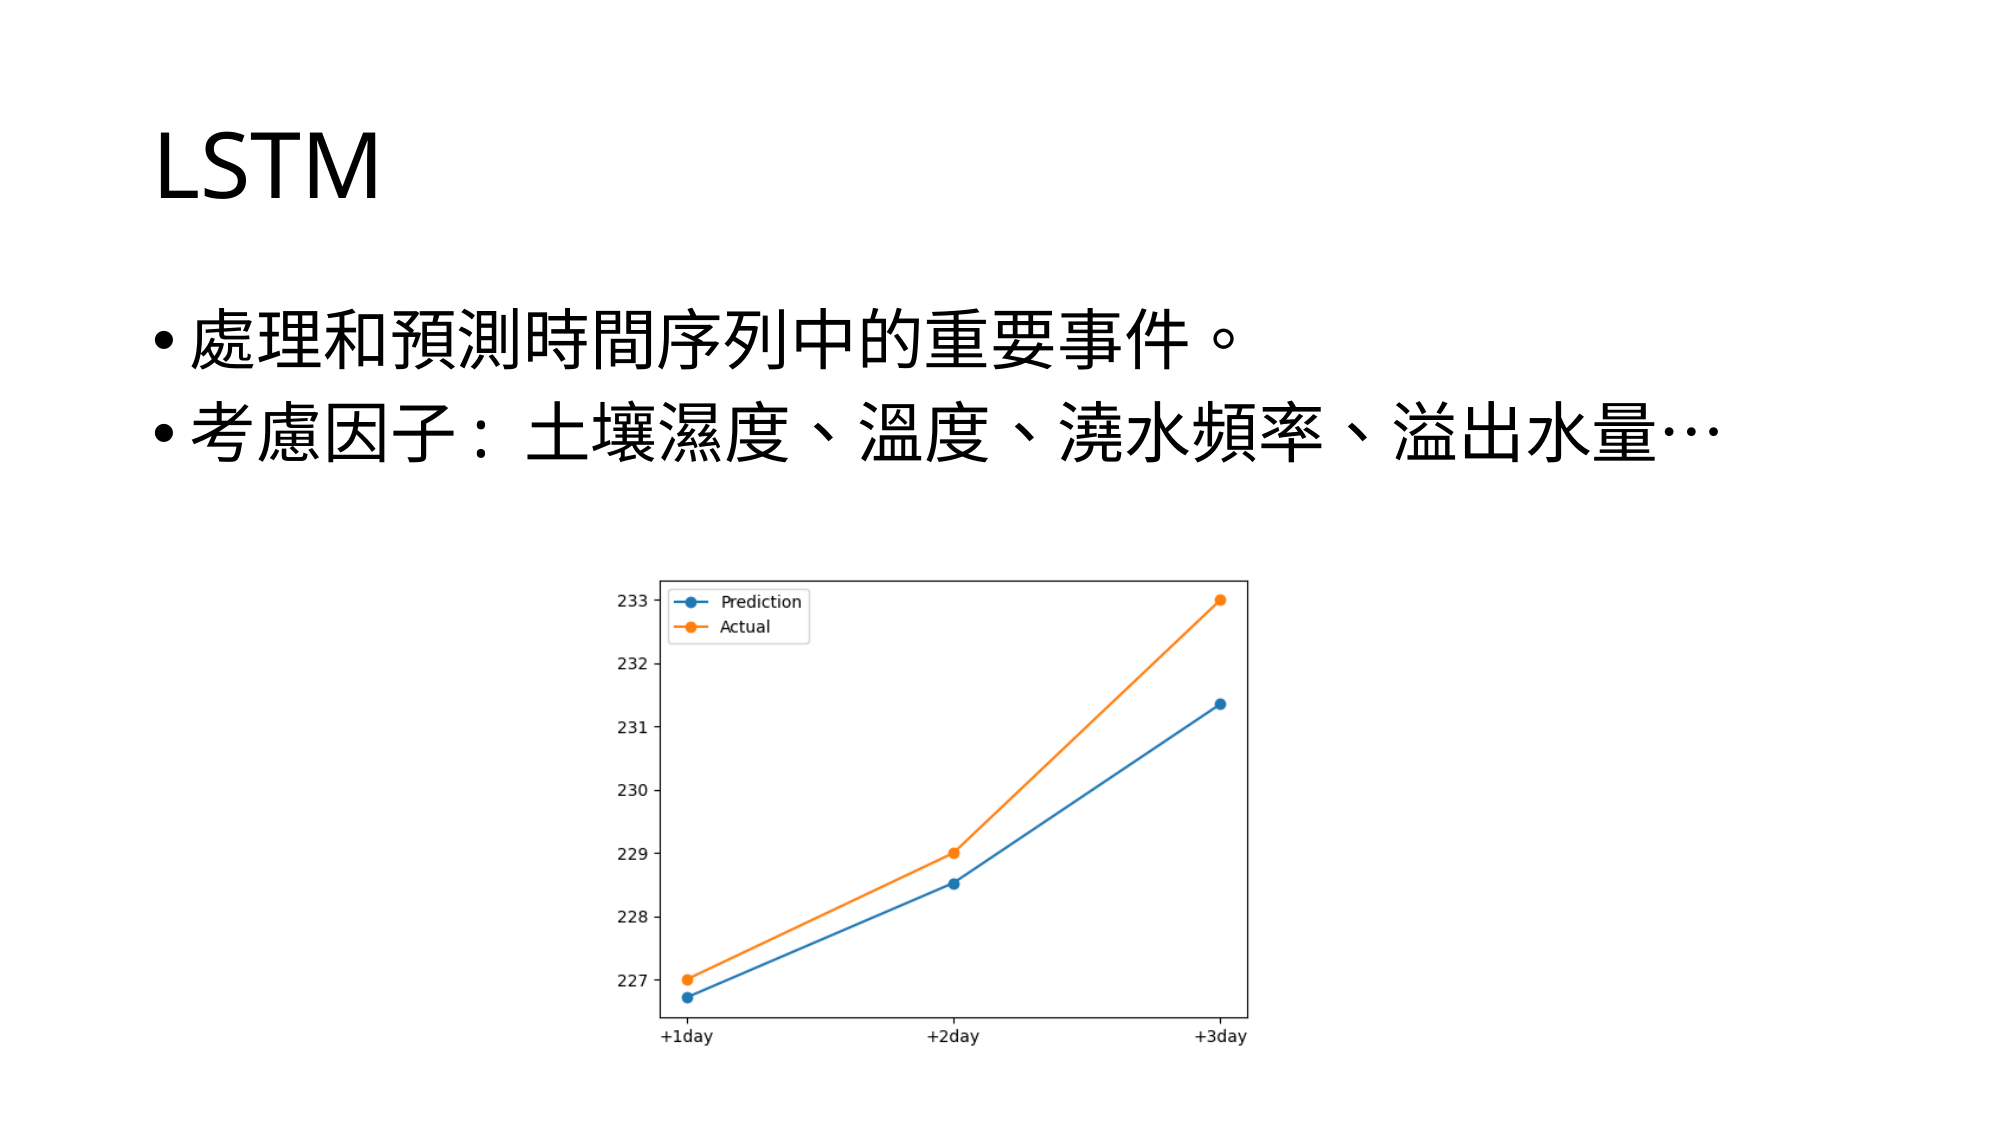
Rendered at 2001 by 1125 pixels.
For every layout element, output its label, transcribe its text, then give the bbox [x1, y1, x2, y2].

picture [565, 512, 1323, 1080]
list 處理和預測時間序列中的重要事件。 考慮因子: 土壤濕度、溫度、澆水頻率、溢出水量… [137, 299, 1863, 491]
title LSTM [137, 59, 1863, 278]
